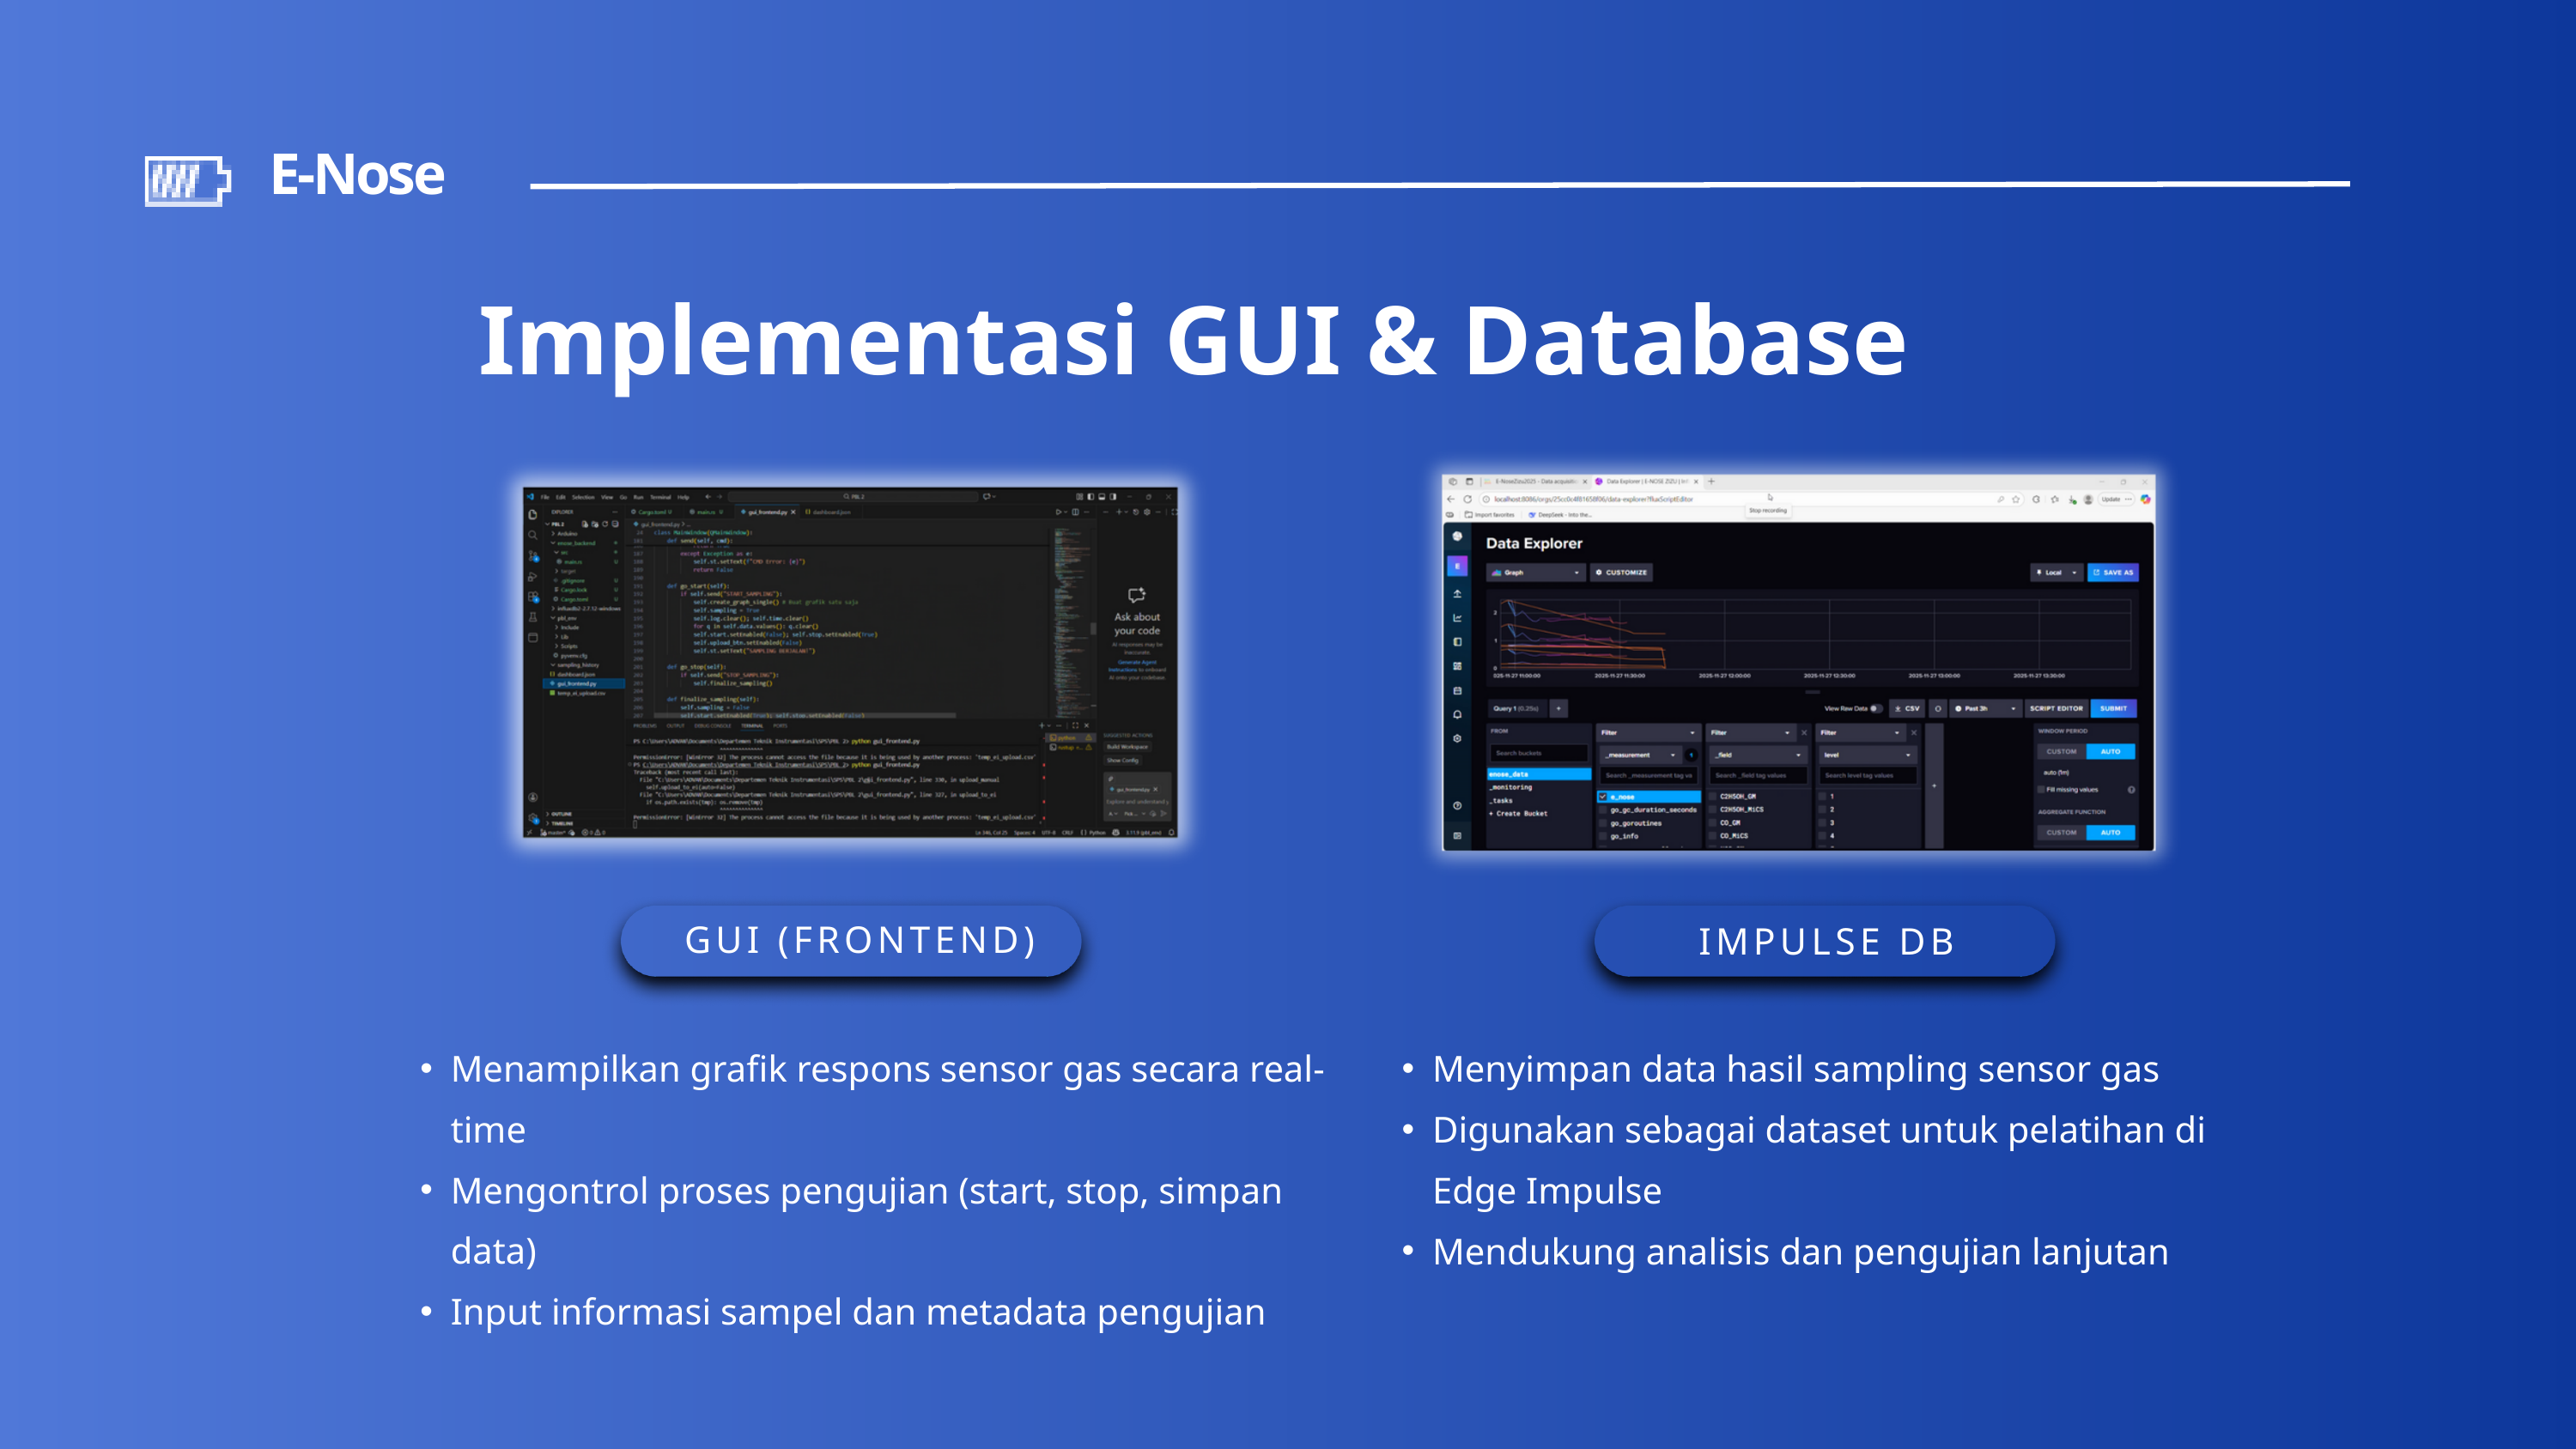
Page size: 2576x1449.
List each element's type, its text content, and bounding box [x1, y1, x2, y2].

text_box Menyimpan data hasil sampling sensor gas Digunakan sebagai dataset untuk pelatihan di Edge Impulse Mendukung analisis dan pengujian lanjutan [1371, 1028, 2227, 1333]
text_box [1377, 440, 2221, 885]
text_box GUI (FRONTEND) [684, 908, 1084, 961]
text_box E-Nose [269, 151, 531, 206]
text_box Implementasi GUI & Database [478, 271, 2098, 394]
text_box [601, 895, 1101, 1006]
text_box Menampilkan grafik respons sensor gas secara real-time Mengontrol proses pengujian (start, stop, simpan data) Input informasi sampel dan metadata pengujian [389, 1028, 1378, 1393]
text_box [1574, 895, 2098, 1006]
text_box [452, 449, 1249, 876]
text_box [144, 156, 232, 207]
